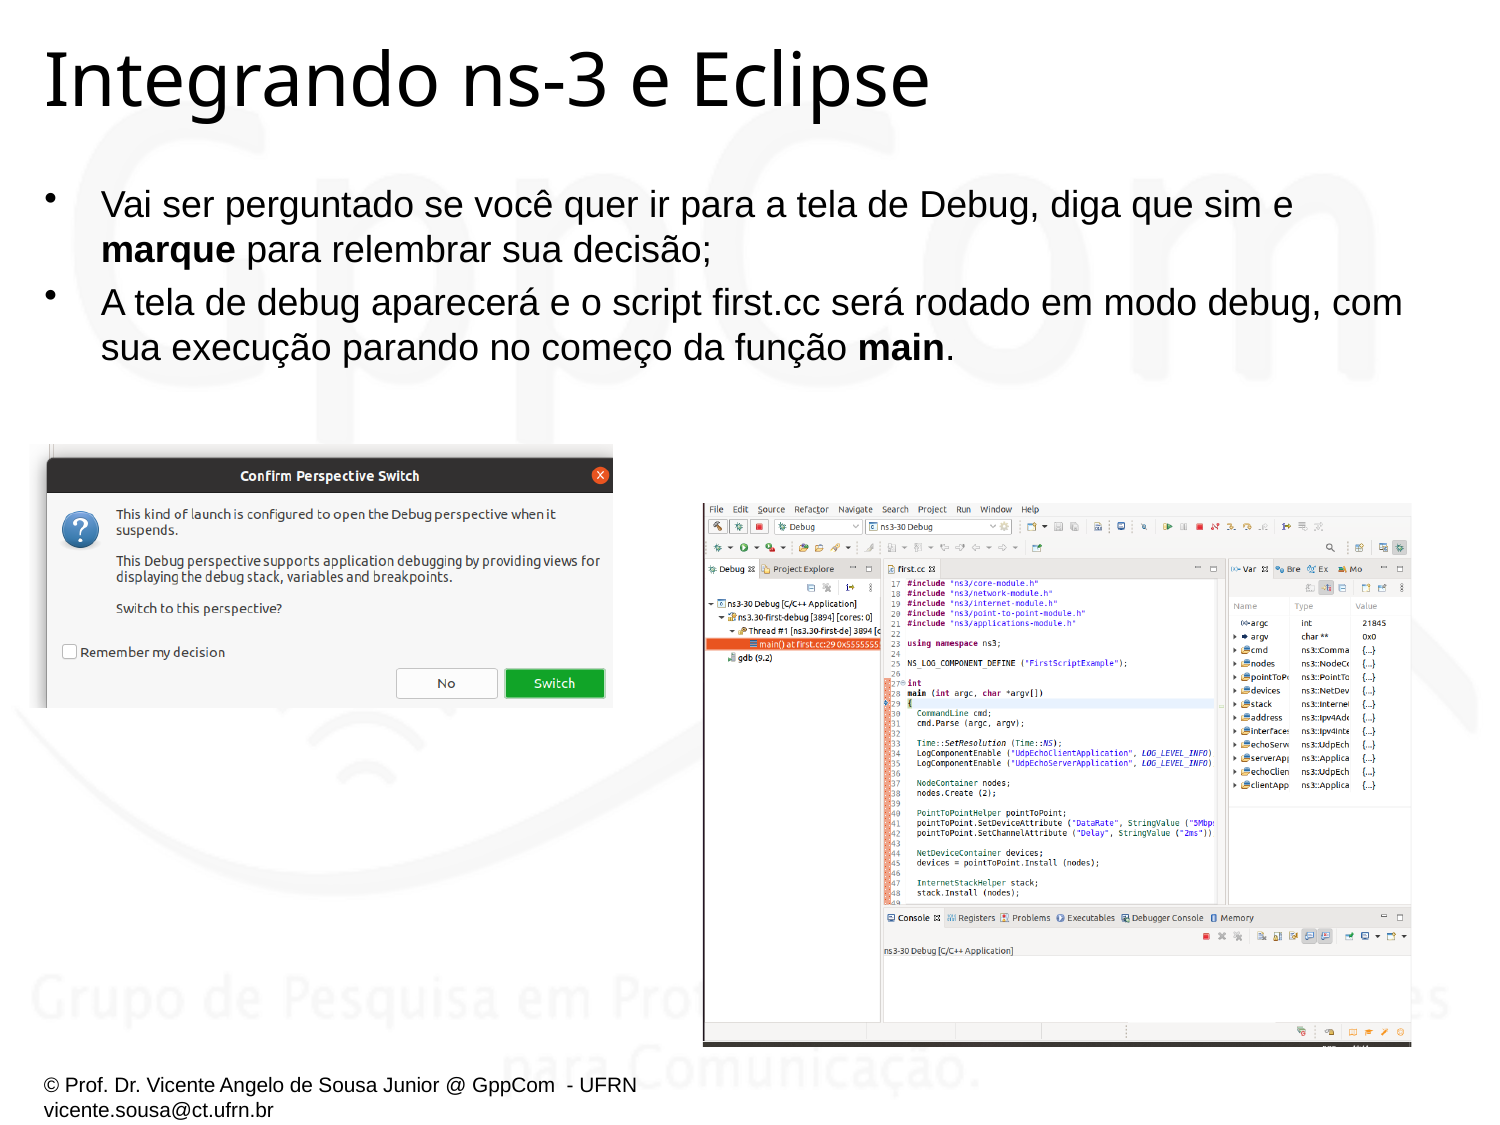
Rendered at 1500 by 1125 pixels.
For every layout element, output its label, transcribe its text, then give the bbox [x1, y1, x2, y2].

picture [29, 444, 614, 709]
title Integrando ns-3 e Eclipse [29, 7, 1393, 146]
picture [702, 503, 1412, 1048]
list Vai ser perguntado se você quer ir para a tela de Debug, diga que sim e marque para relembrar sua decisão; A tela de debug aparecerá e o script first.cc será rodado em modo debug, com sua execução parando no começo da função main. [29, 172, 1438, 1036]
